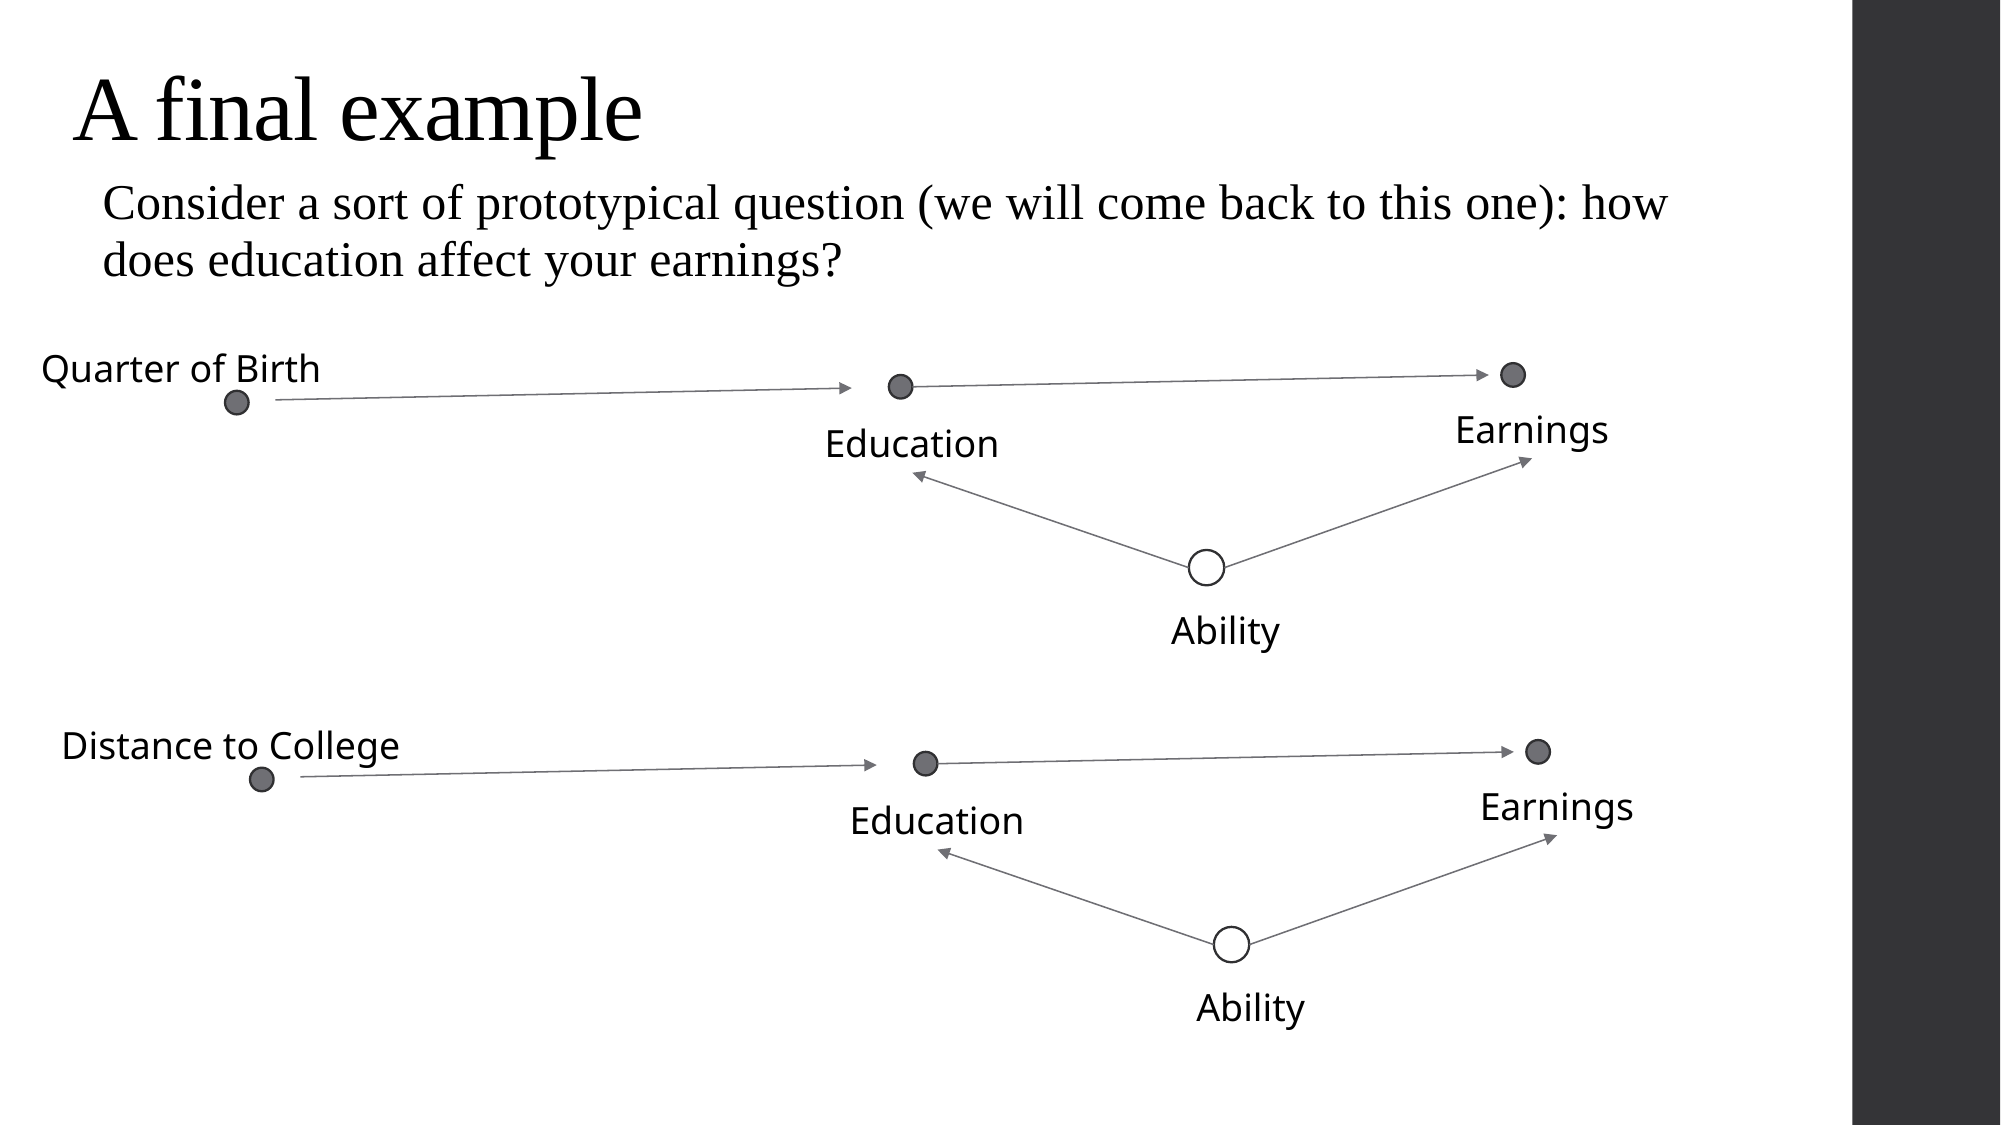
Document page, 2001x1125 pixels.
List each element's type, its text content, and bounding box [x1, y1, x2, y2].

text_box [912, 473, 1190, 568]
text_box [1500, 361, 1527, 388]
text_box Quarter of Birth [25, 337, 337, 398]
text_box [300, 764, 877, 777]
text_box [1249, 835, 1558, 945]
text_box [937, 850, 1215, 945]
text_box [912, 374, 1490, 387]
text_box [1224, 458, 1533, 568]
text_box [275, 387, 852, 401]
text_box [1214, 925, 1249, 964]
text_box Ability [1181, 976, 1321, 1037]
text_box [223, 389, 250, 416]
text_box Ability [1156, 599, 1296, 660]
text_box [248, 766, 275, 793]
text_box Education [809, 412, 1015, 473]
text_box [1189, 548, 1224, 587]
text_box Earnings [1440, 398, 1625, 459]
text_box Earnings [1464, 775, 1650, 836]
title A final example [57, 75, 1550, 168]
text_box Education [834, 789, 1040, 850]
text_box [1525, 738, 1552, 765]
text_box [887, 373, 911, 400]
text_box [912, 750, 936, 777]
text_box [937, 751, 1515, 764]
text_box Distance to College [46, 714, 416, 775]
list Consider a sort of prototypical question (we will come back to this one): how does education affect your earnings? [87, 166, 1763, 1092]
